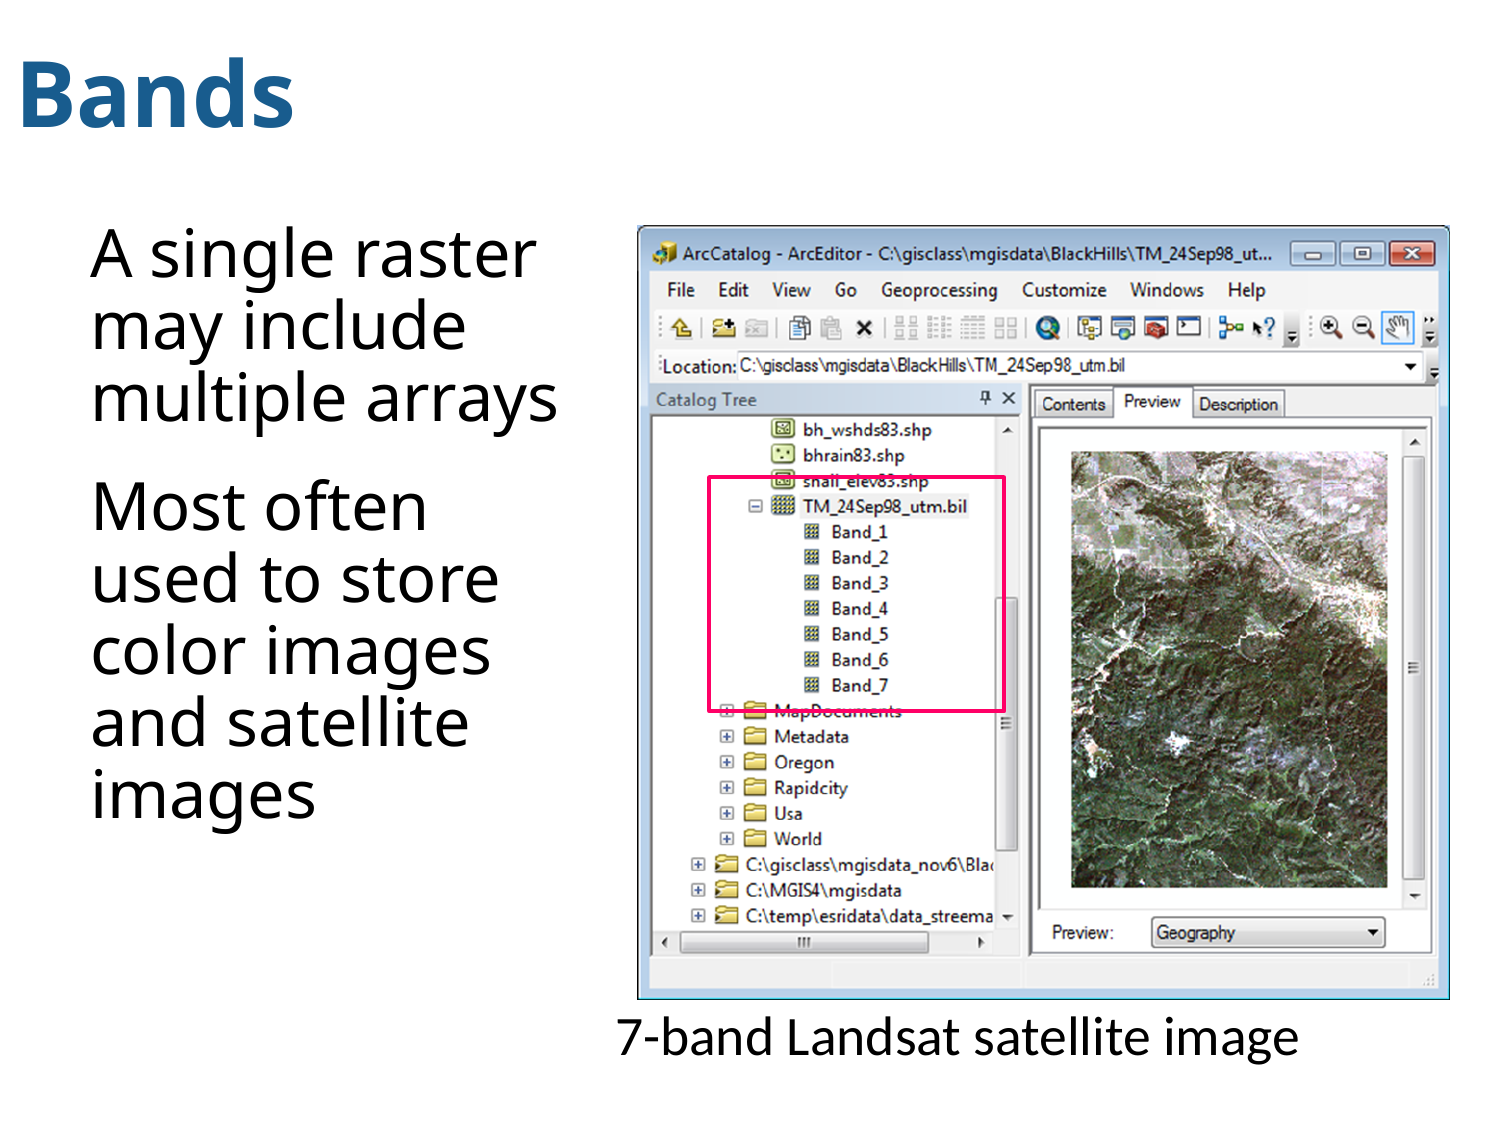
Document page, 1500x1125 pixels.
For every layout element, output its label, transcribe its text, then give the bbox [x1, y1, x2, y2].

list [637, 225, 1450, 1000]
title Bands [0, 0, 1500, 195]
list A single raster may include multiple arrays Most often used to store color images and satellite images [75, 212, 600, 975]
list 7-band Landsat satellite image [600, 999, 1425, 1075]
